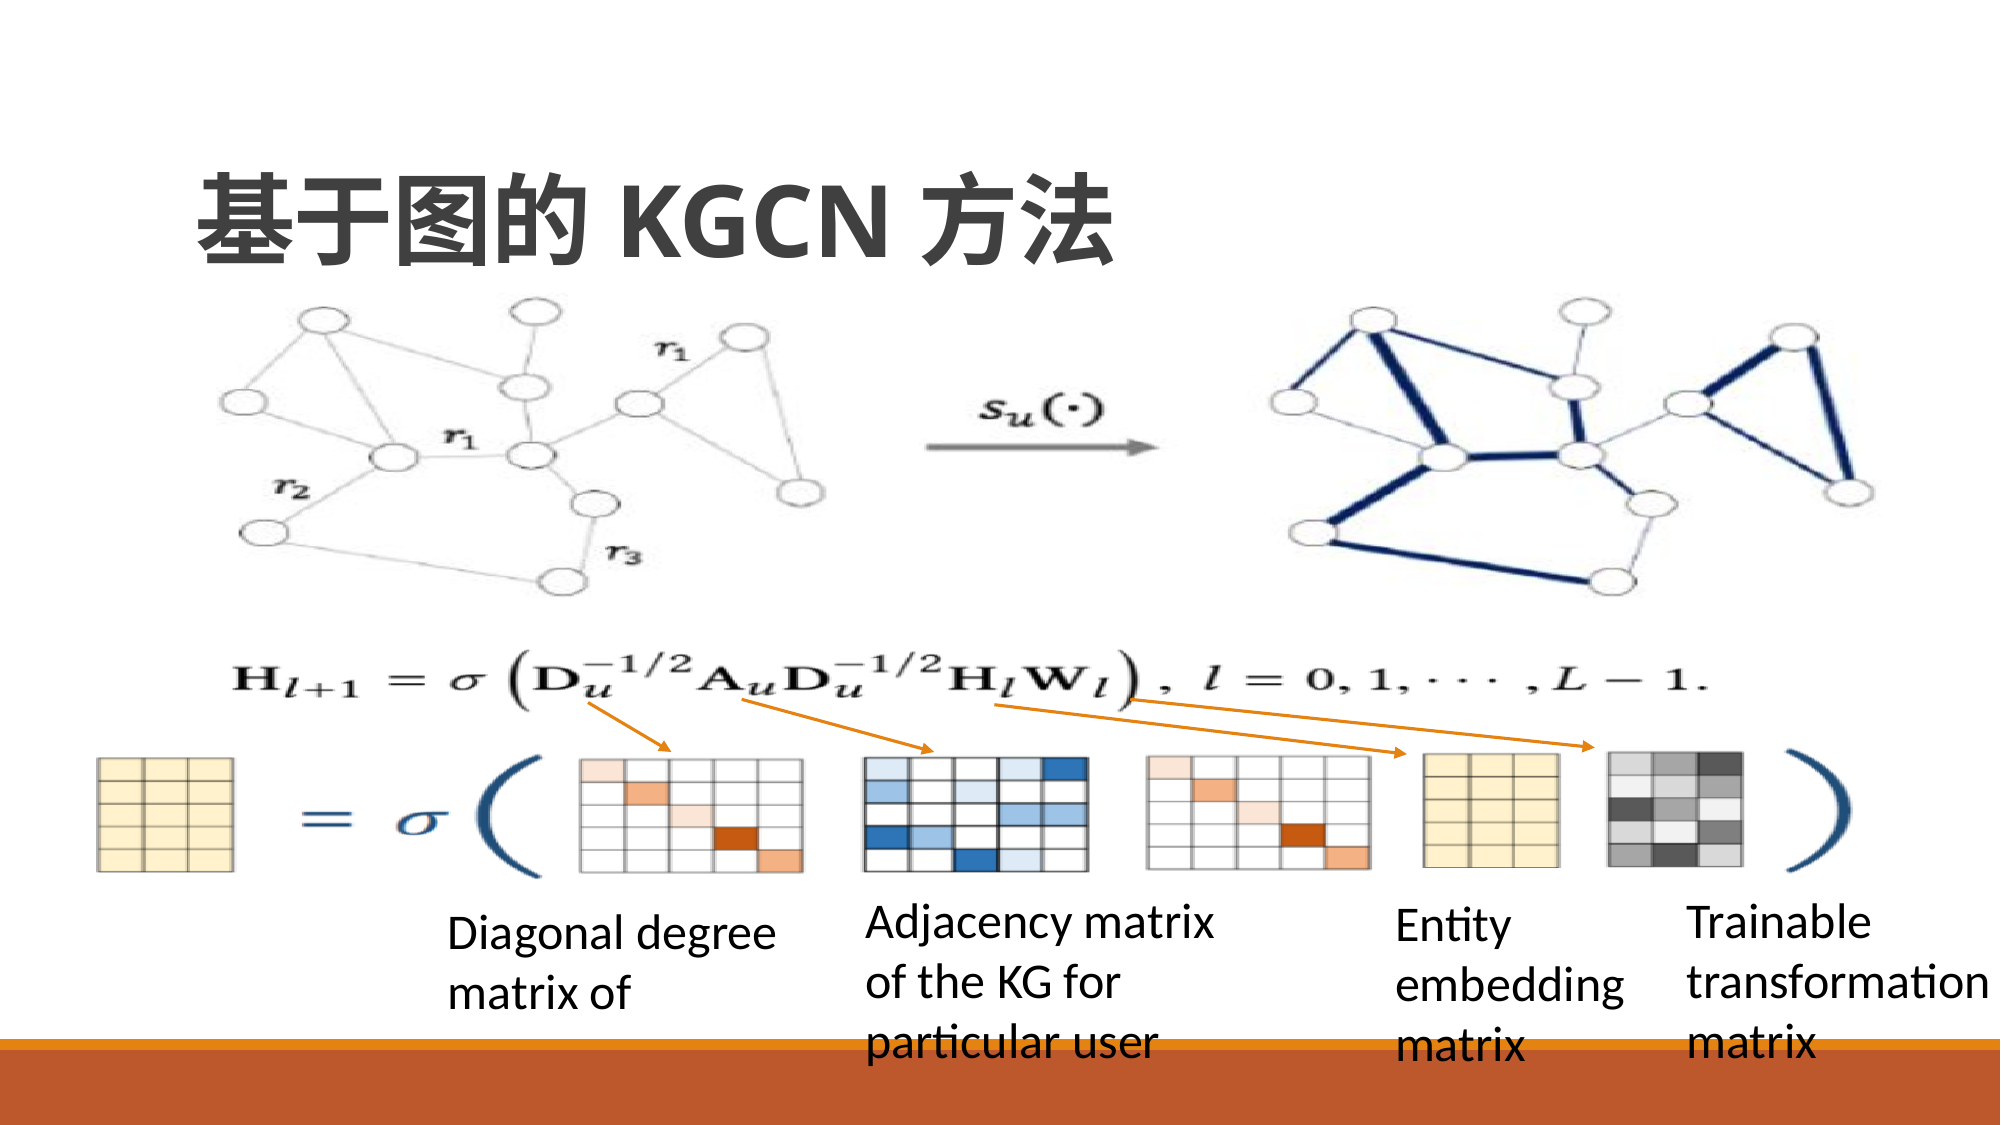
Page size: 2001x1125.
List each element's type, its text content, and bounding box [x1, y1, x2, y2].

picture [156, 285, 1925, 600]
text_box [55, 642, 2000, 1079]
title 基于图的KGCN方法 [180, 47, 1830, 283]
